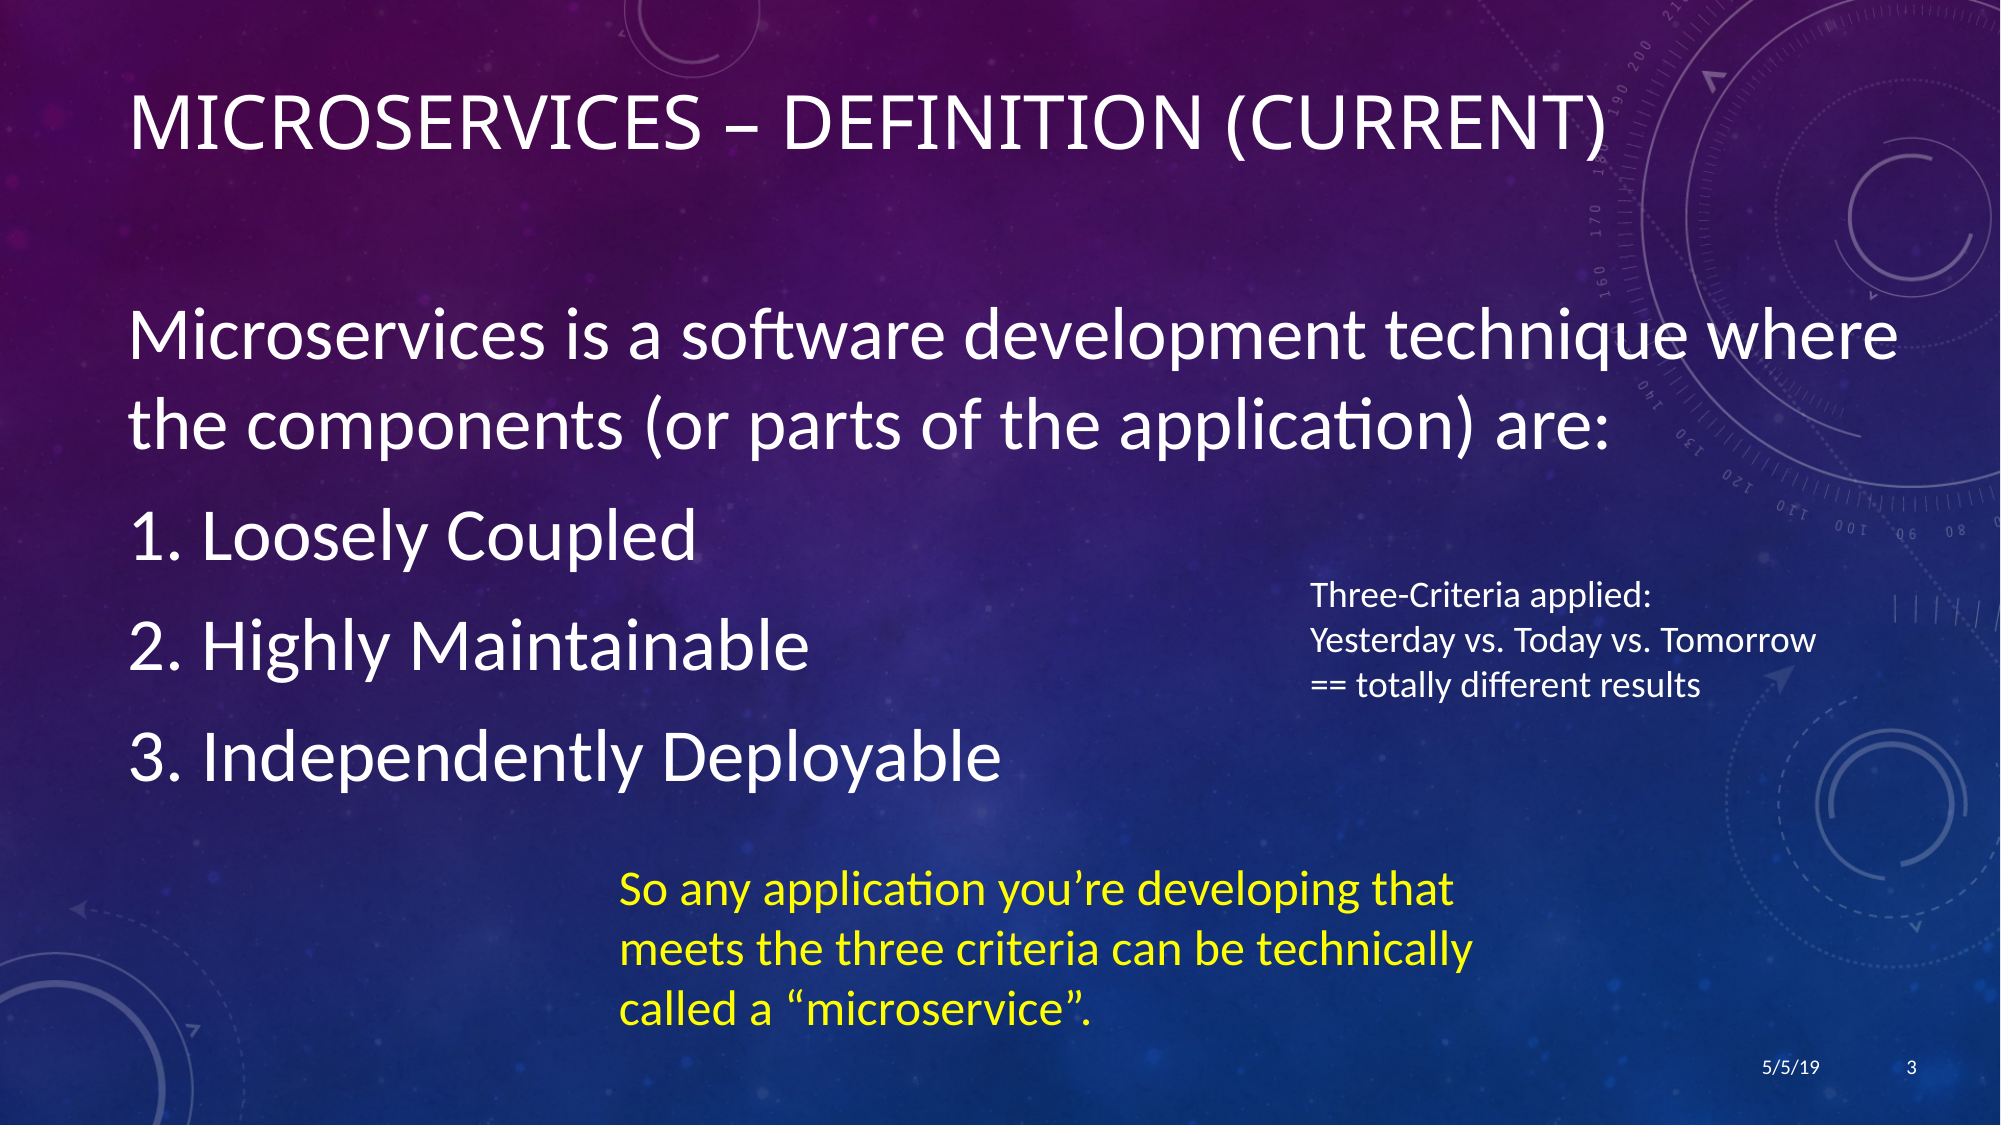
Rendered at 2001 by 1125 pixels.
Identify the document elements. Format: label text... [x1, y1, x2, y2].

text_box So any application you’re developing that meets the three criteria can be technically called a “microservice”. [604, 848, 1605, 1043]
picture [0, 0, 2001, 1125]
text_box Three-Criteria applied: Yesterday vs. Today vs. Tomorrow == totally different results [1295, 562, 1847, 713]
title Microservices – definition (current) [112, 0, 1944, 239]
list Microservices is a software development technique where the components (or parts of the application) are: Loosely Coupled Highly Maintainable Independently Deployable [112, 276, 1944, 849]
